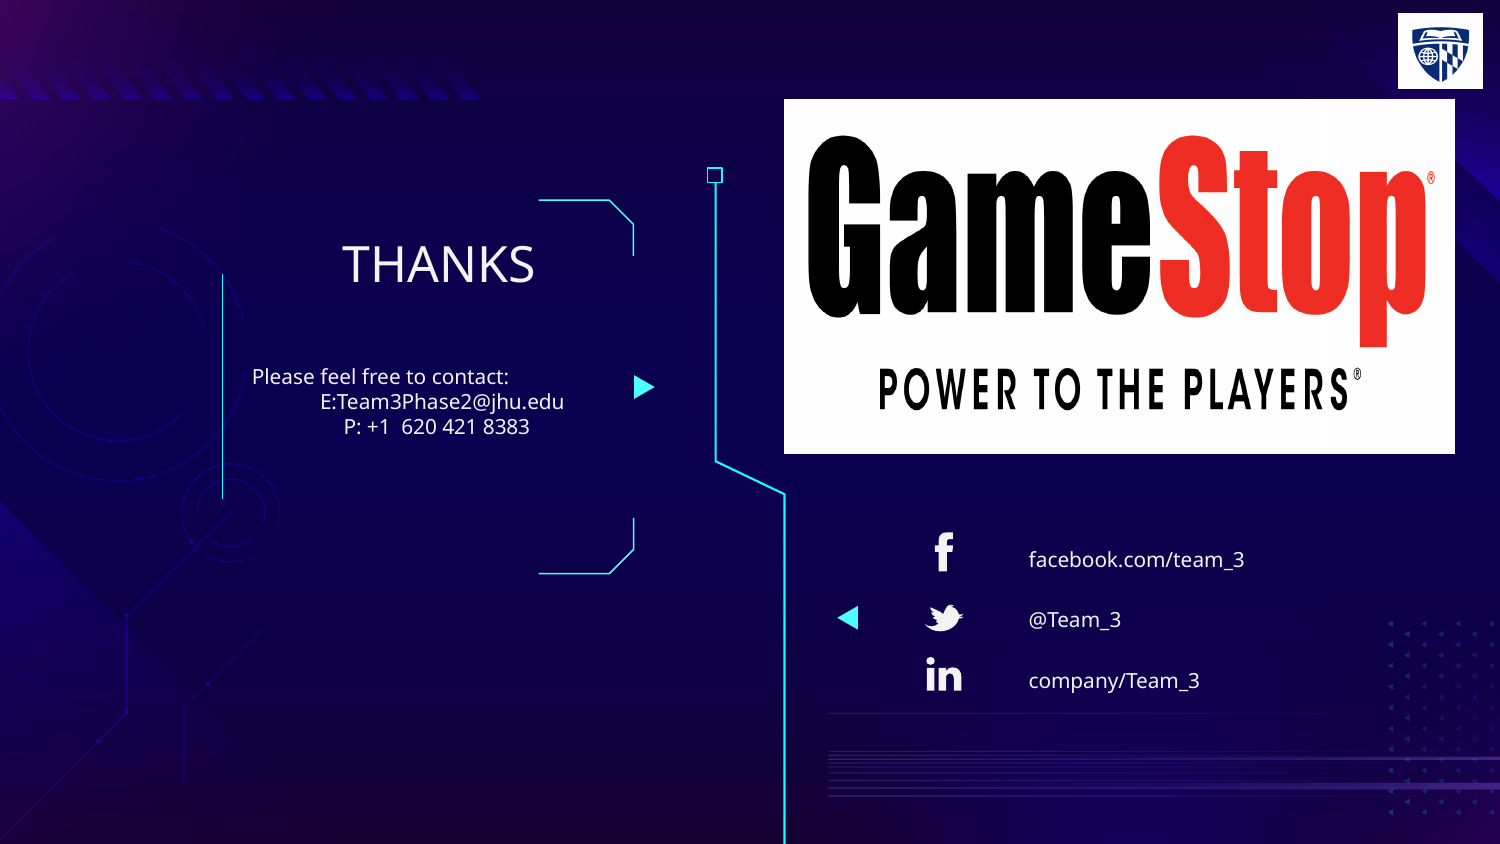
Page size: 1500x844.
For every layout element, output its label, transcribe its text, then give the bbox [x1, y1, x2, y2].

text_box [837, 605, 858, 630]
text_box [934, 532, 953, 572]
subtitle Please feel free to contact: E:Team3Phase2@jhu.edu P: +1 620 421 8383 [236, 348, 643, 642]
subtitle company/Team_3 [1013, 652, 1500, 695]
text_box [926, 667, 935, 691]
text_box [707, 168, 722, 183]
text_box [924, 604, 964, 632]
text_box [938, 667, 962, 691]
text_box [538, 199, 635, 256]
text_box [538, 517, 635, 575]
picture [0, 0, 1500, 844]
subtitle @Team_3 [1013, 591, 1483, 634]
subtitle facebook.com/team_3 [1013, 532, 1483, 575]
text_box [926, 656, 935, 665]
text_box [634, 375, 655, 399]
title THANKS [250, 140, 629, 308]
